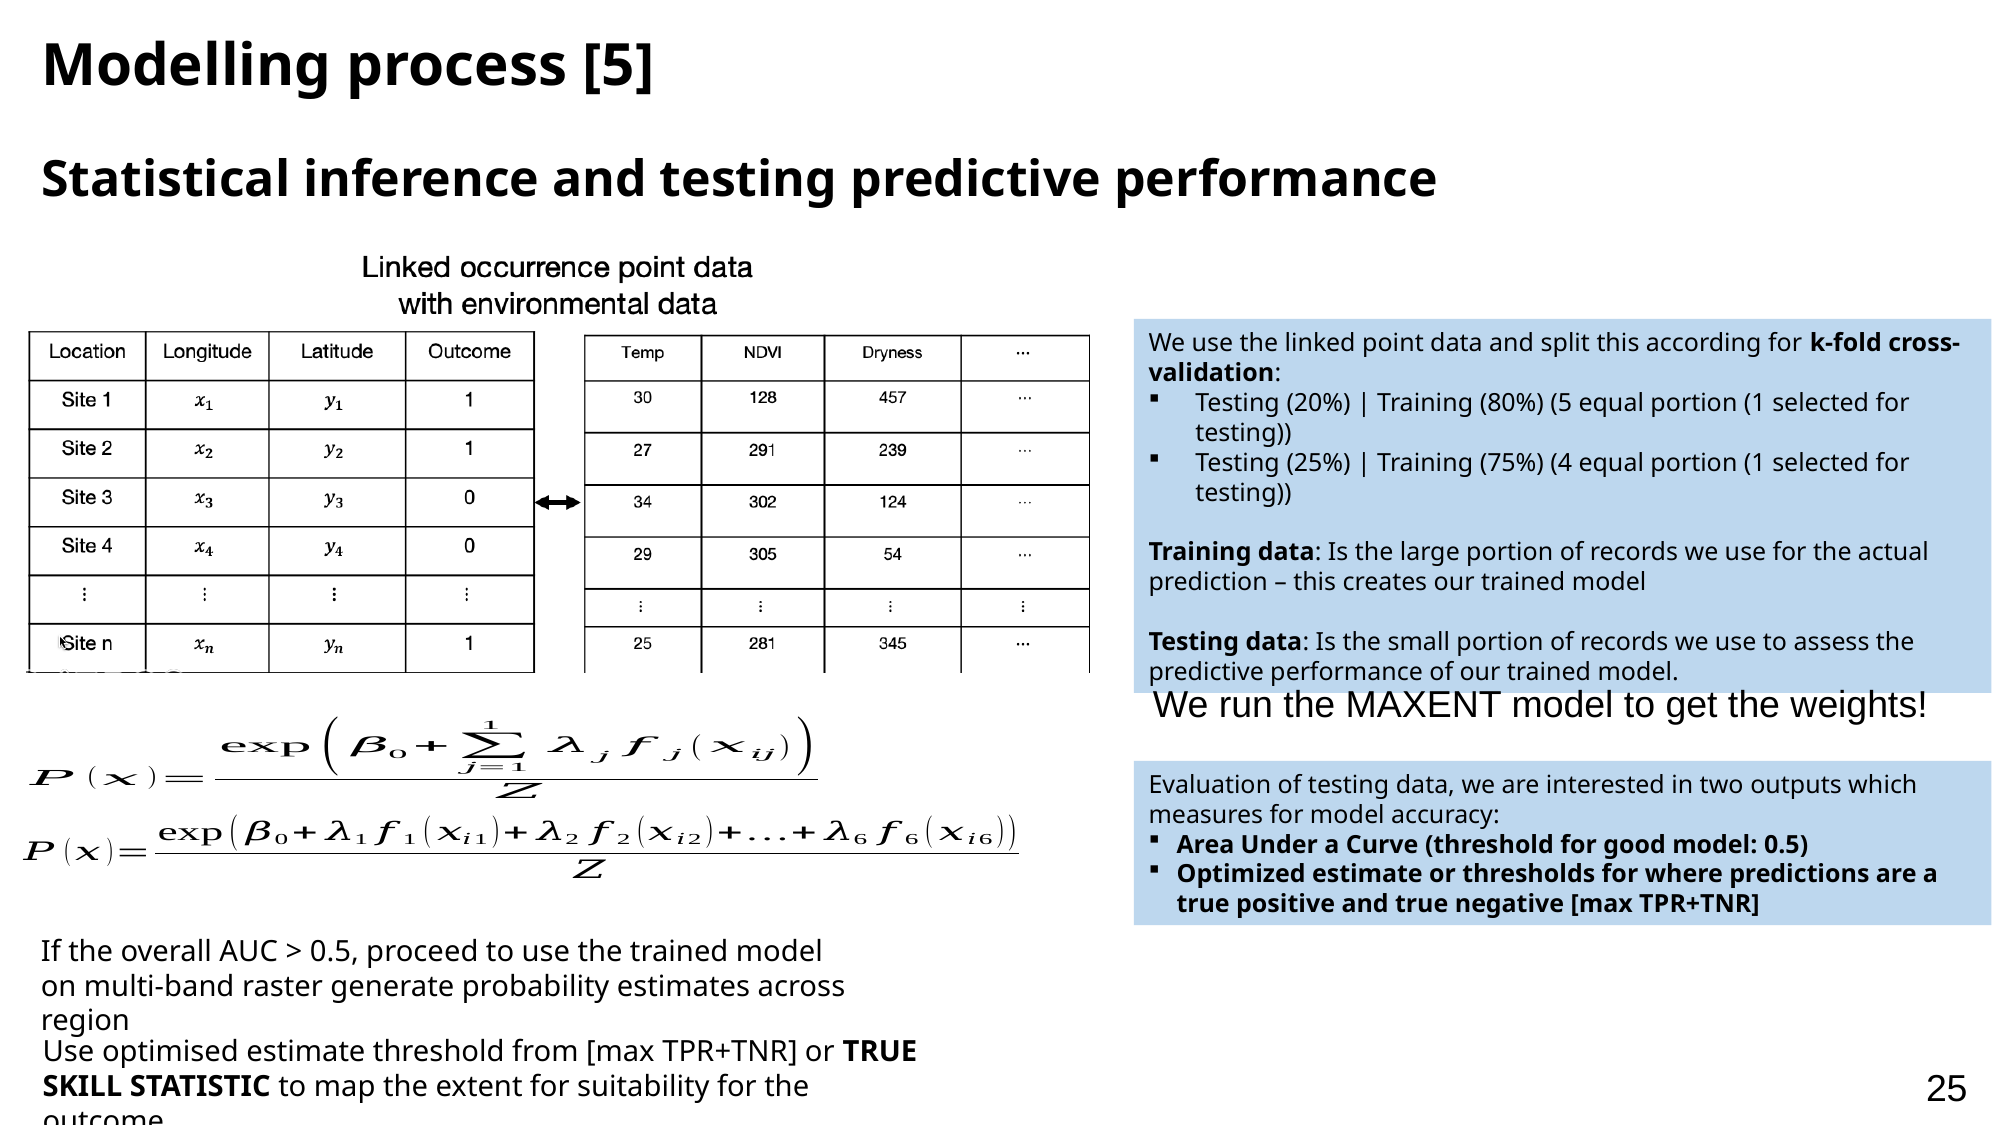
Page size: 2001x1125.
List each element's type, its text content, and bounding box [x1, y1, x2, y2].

text_box Evaluation of testing data, we are interested in two outputs which measures for model accuracy: Area Under a Curve (threshold for good model: 0.5) Optimized estimate or thresholds for where predictions are a true positive and true negative [max TPR+TNR] [1133, 760, 1992, 926]
text_box We use the linked point data and split this according for k-fold cross-validation: Testing (20%) | Training (80%) (5 equal portion (1 selected for testing)) Testing (25%) | Training (75%) (4 equal portion (1 selected for testing)) Training data: Is the large portion of records we use for the actual prediction – this creates our trained model Testing data: Is the small portion of records we use to assess the predictive performance of our trained model. [1133, 318, 1992, 693]
text_box We run the MAXENT model to get the weights! [1138, 672, 1954, 733]
picture [26, 252, 1099, 673]
text_box 25 [1911, 1056, 2000, 1080]
text_box If the overall AUC > 0.5, proceed to use the trained model on multi-band raster generate probability estimates across region [26, 924, 866, 1045]
text_box Use optimised estimate threshold from [max TPR+TNR] or TRUE SKILL STATISTIC to map the extent for suitability for the outcome. [27, 1025, 946, 1125]
list Modelling process [5] Statistical inference and testing predictive performance [26, 19, 1912, 1097]
